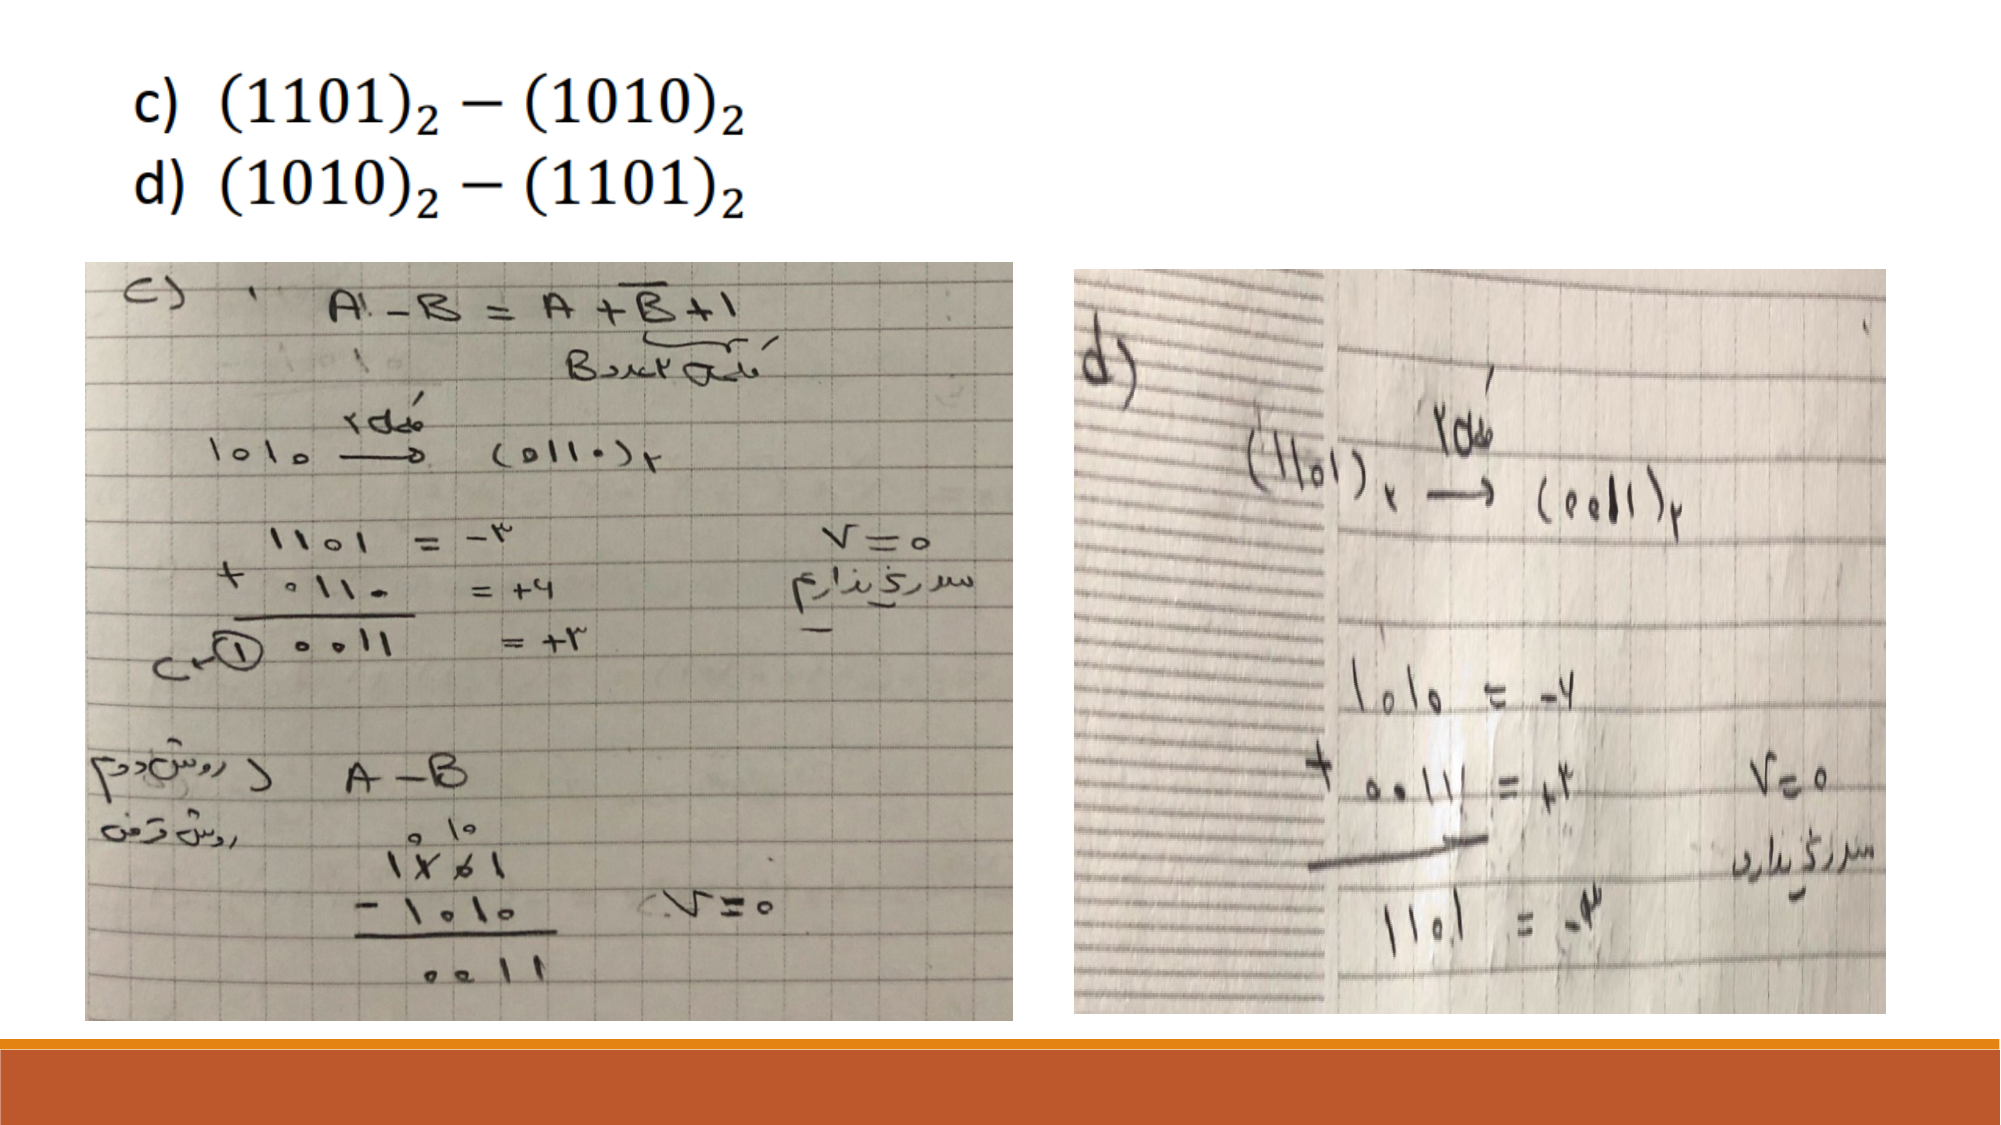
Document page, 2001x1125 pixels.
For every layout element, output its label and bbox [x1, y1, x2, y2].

picture [85, 261, 1013, 1021]
picture [1074, 268, 1887, 1014]
picture [96, 55, 788, 257]
